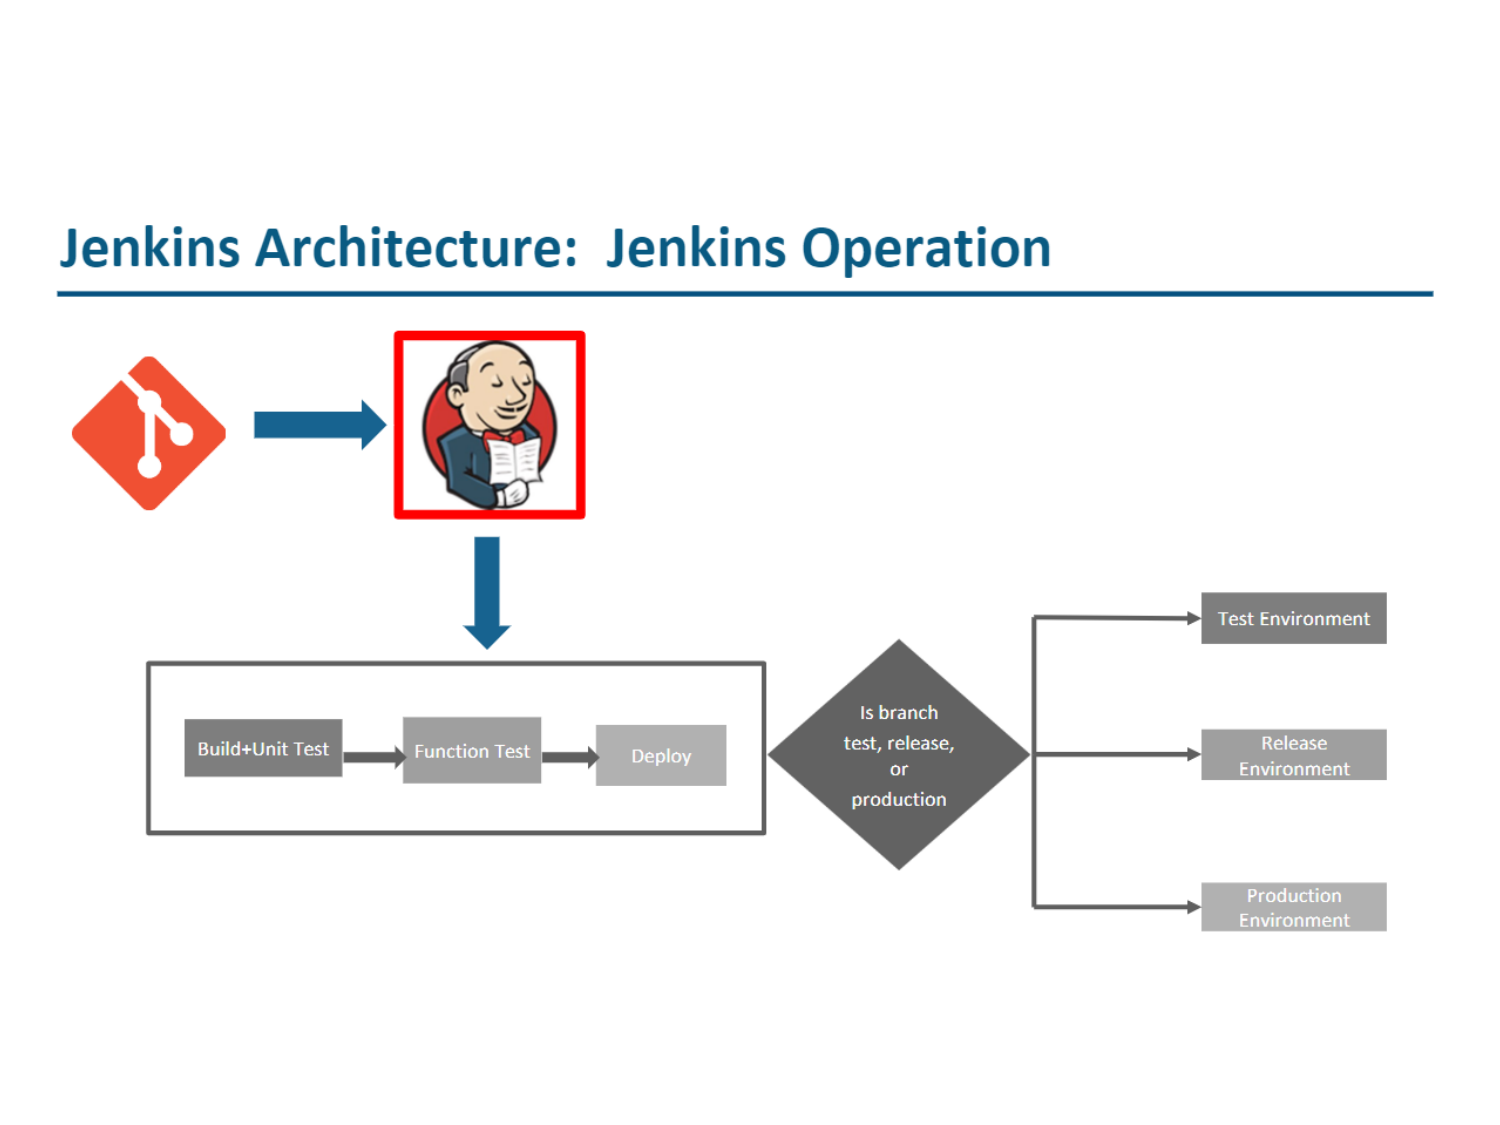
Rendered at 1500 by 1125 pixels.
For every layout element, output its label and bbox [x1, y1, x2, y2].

picture [31, 190, 1469, 935]
